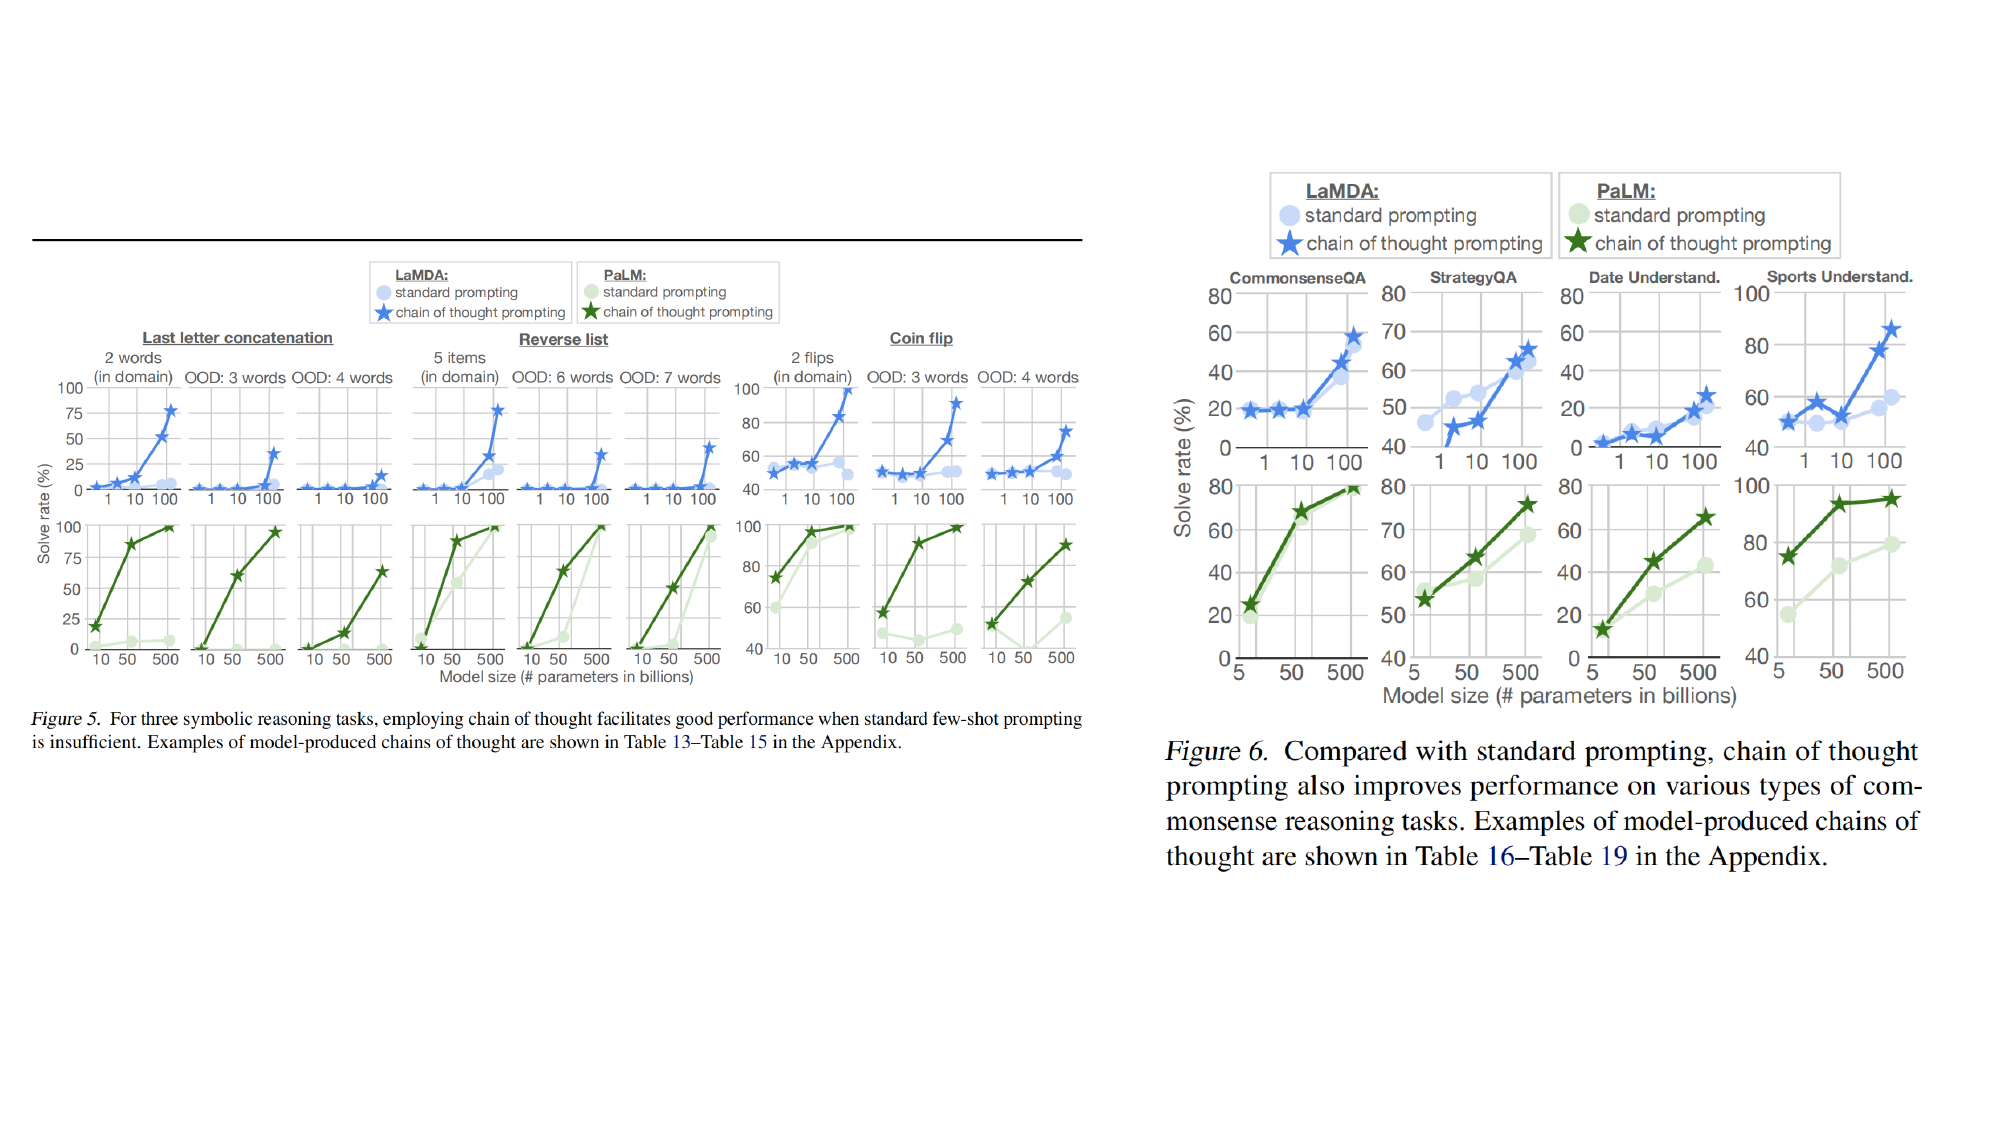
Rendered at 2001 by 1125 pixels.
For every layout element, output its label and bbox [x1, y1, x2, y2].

picture [11, 144, 1953, 887]
